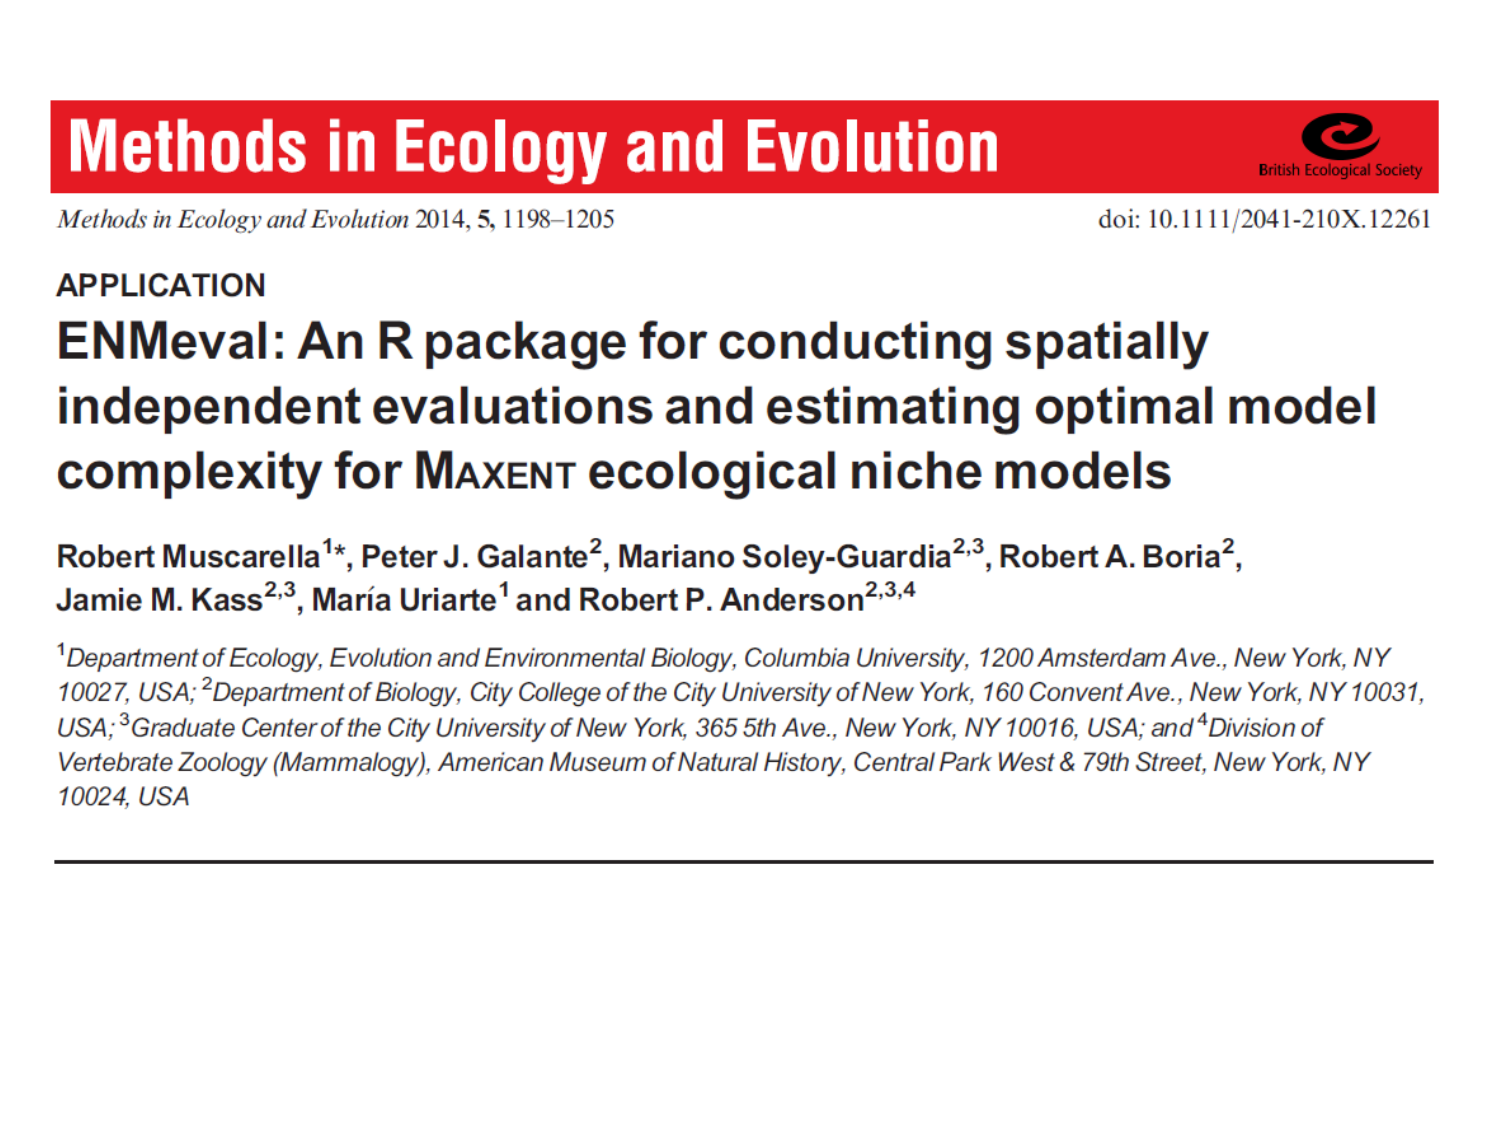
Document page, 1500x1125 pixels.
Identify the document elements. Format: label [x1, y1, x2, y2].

picture [24, 89, 1476, 891]
